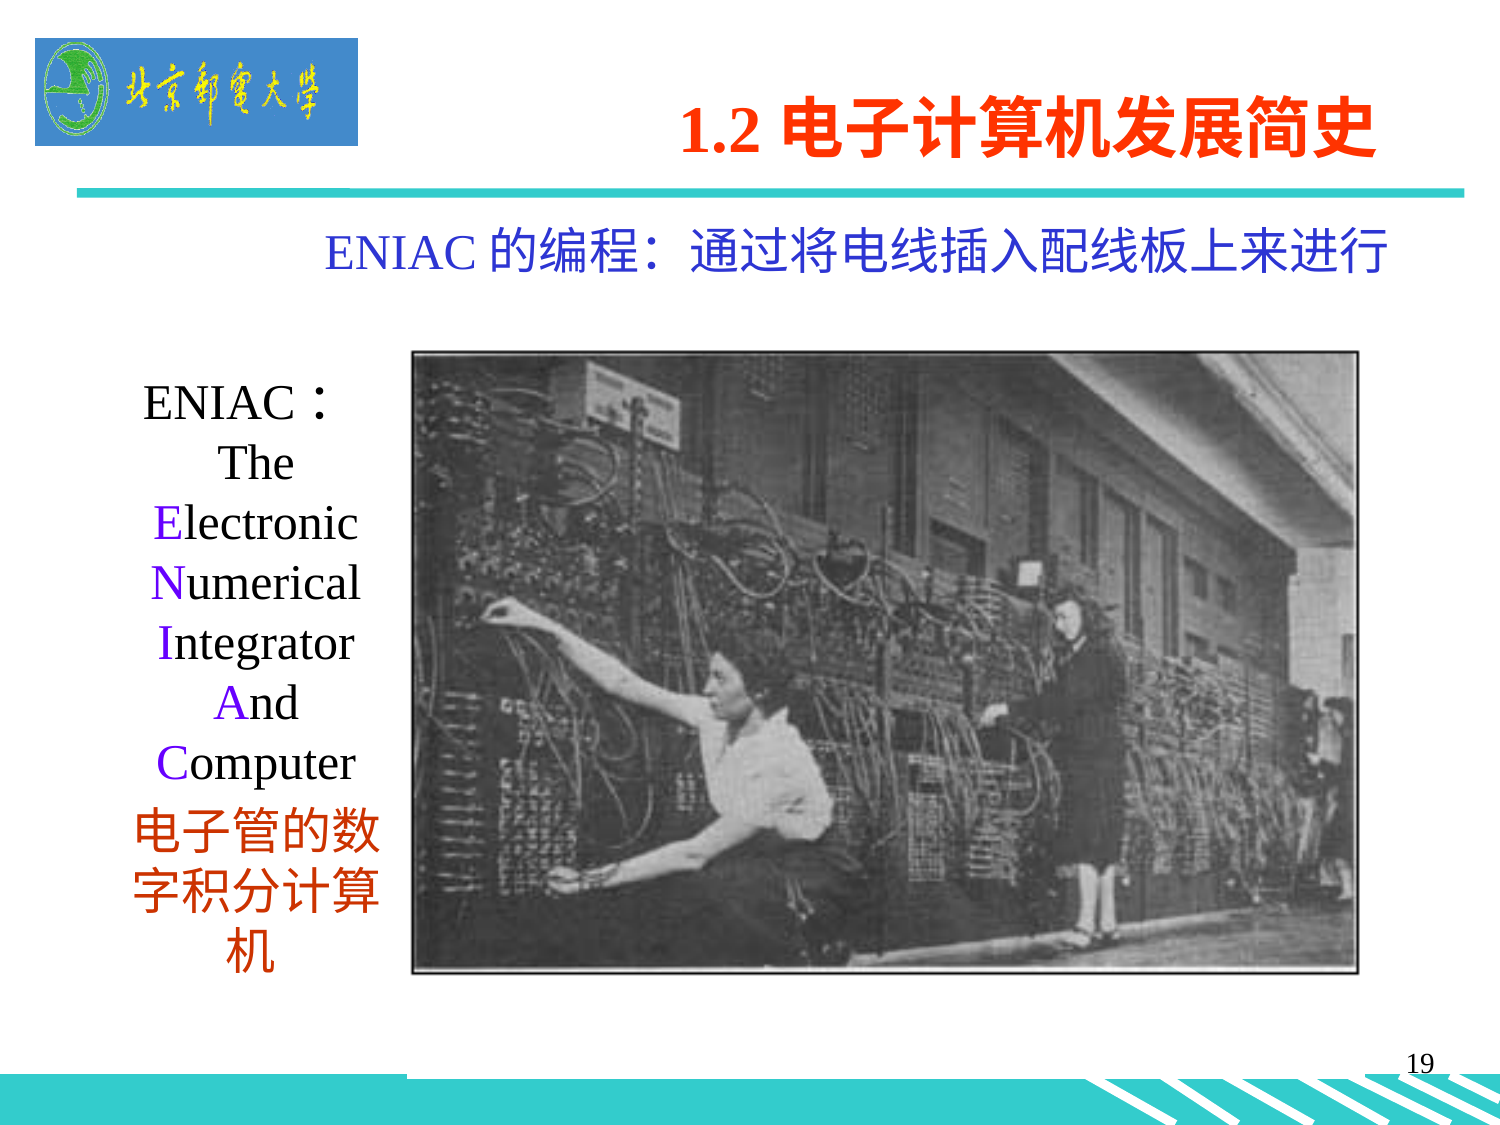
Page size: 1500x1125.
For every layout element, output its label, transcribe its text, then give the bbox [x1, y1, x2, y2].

text_box 19 [1137, 1037, 1450, 1113]
text_box ENIAC的编程：通过将电线插入配线板上来进行 [289, 212, 1436, 288]
title 1.2电子计算机发展简史 [99, 17, 1394, 235]
text_box ENIAC：The Electronic Numerical Integrator And Computer 电子管的数字积分计算机 [99, 362, 402, 988]
picture [407, 349, 1365, 1080]
picture [34, 37, 99, 146]
